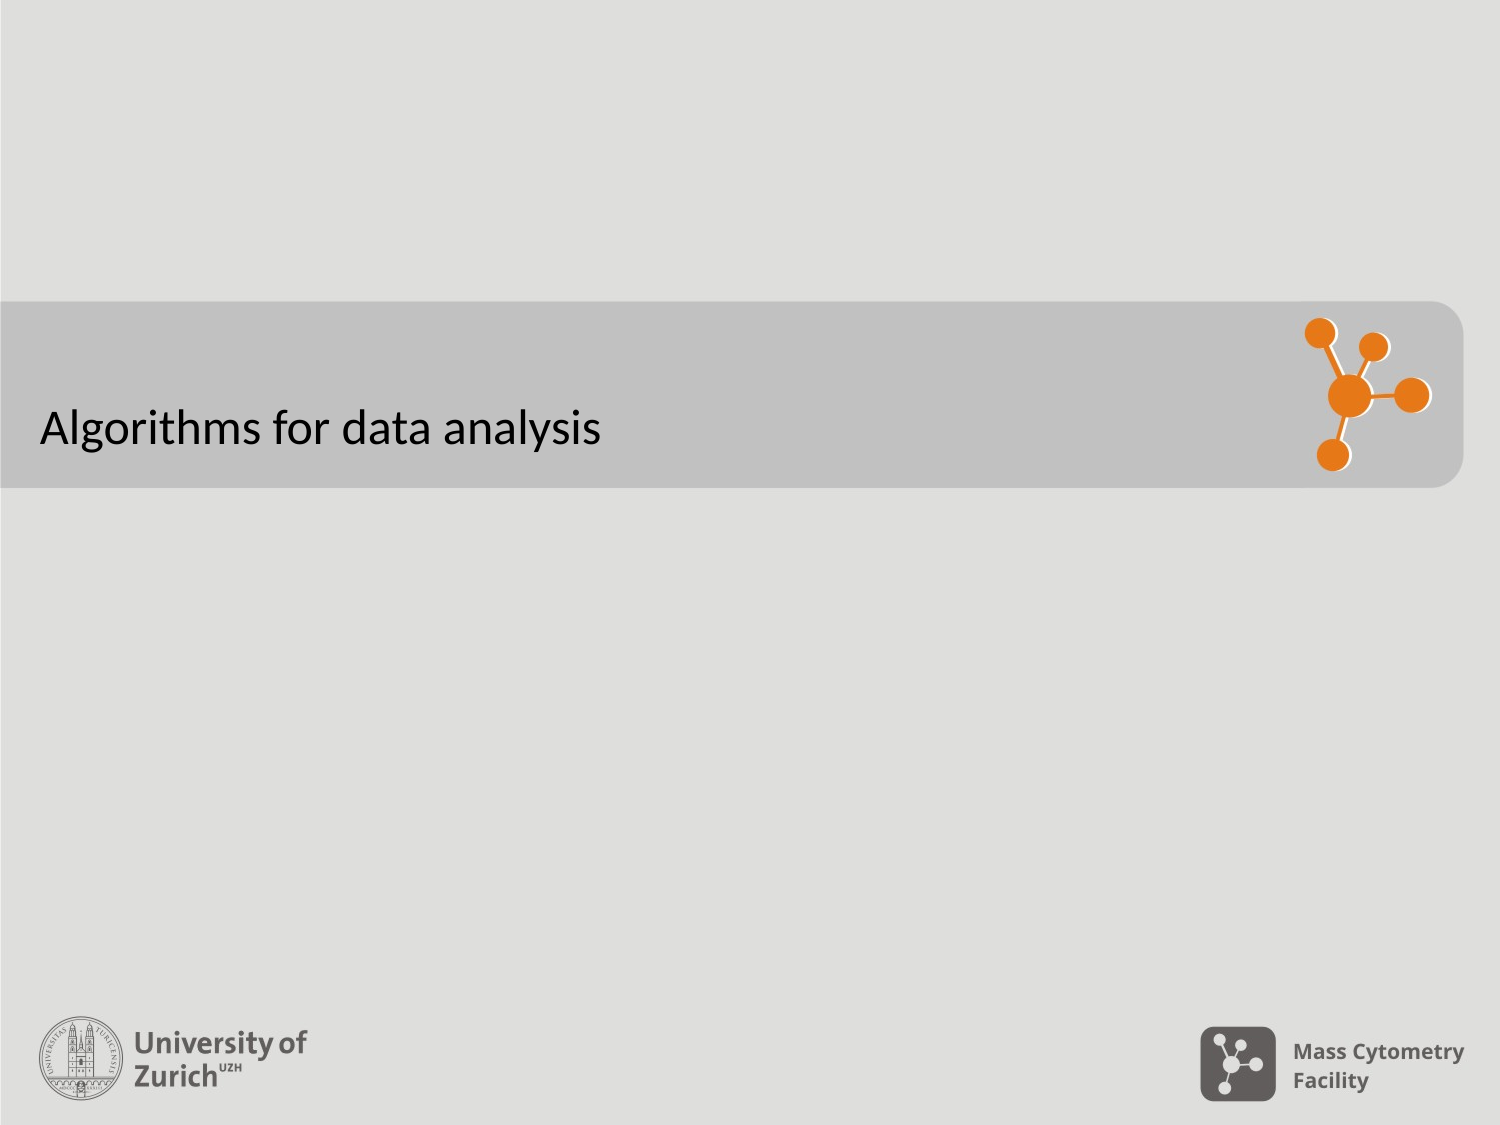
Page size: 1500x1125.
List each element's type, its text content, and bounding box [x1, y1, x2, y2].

picture [0, 0, 1500, 1125]
list Algorithms for data analysis [24, 324, 1263, 463]
